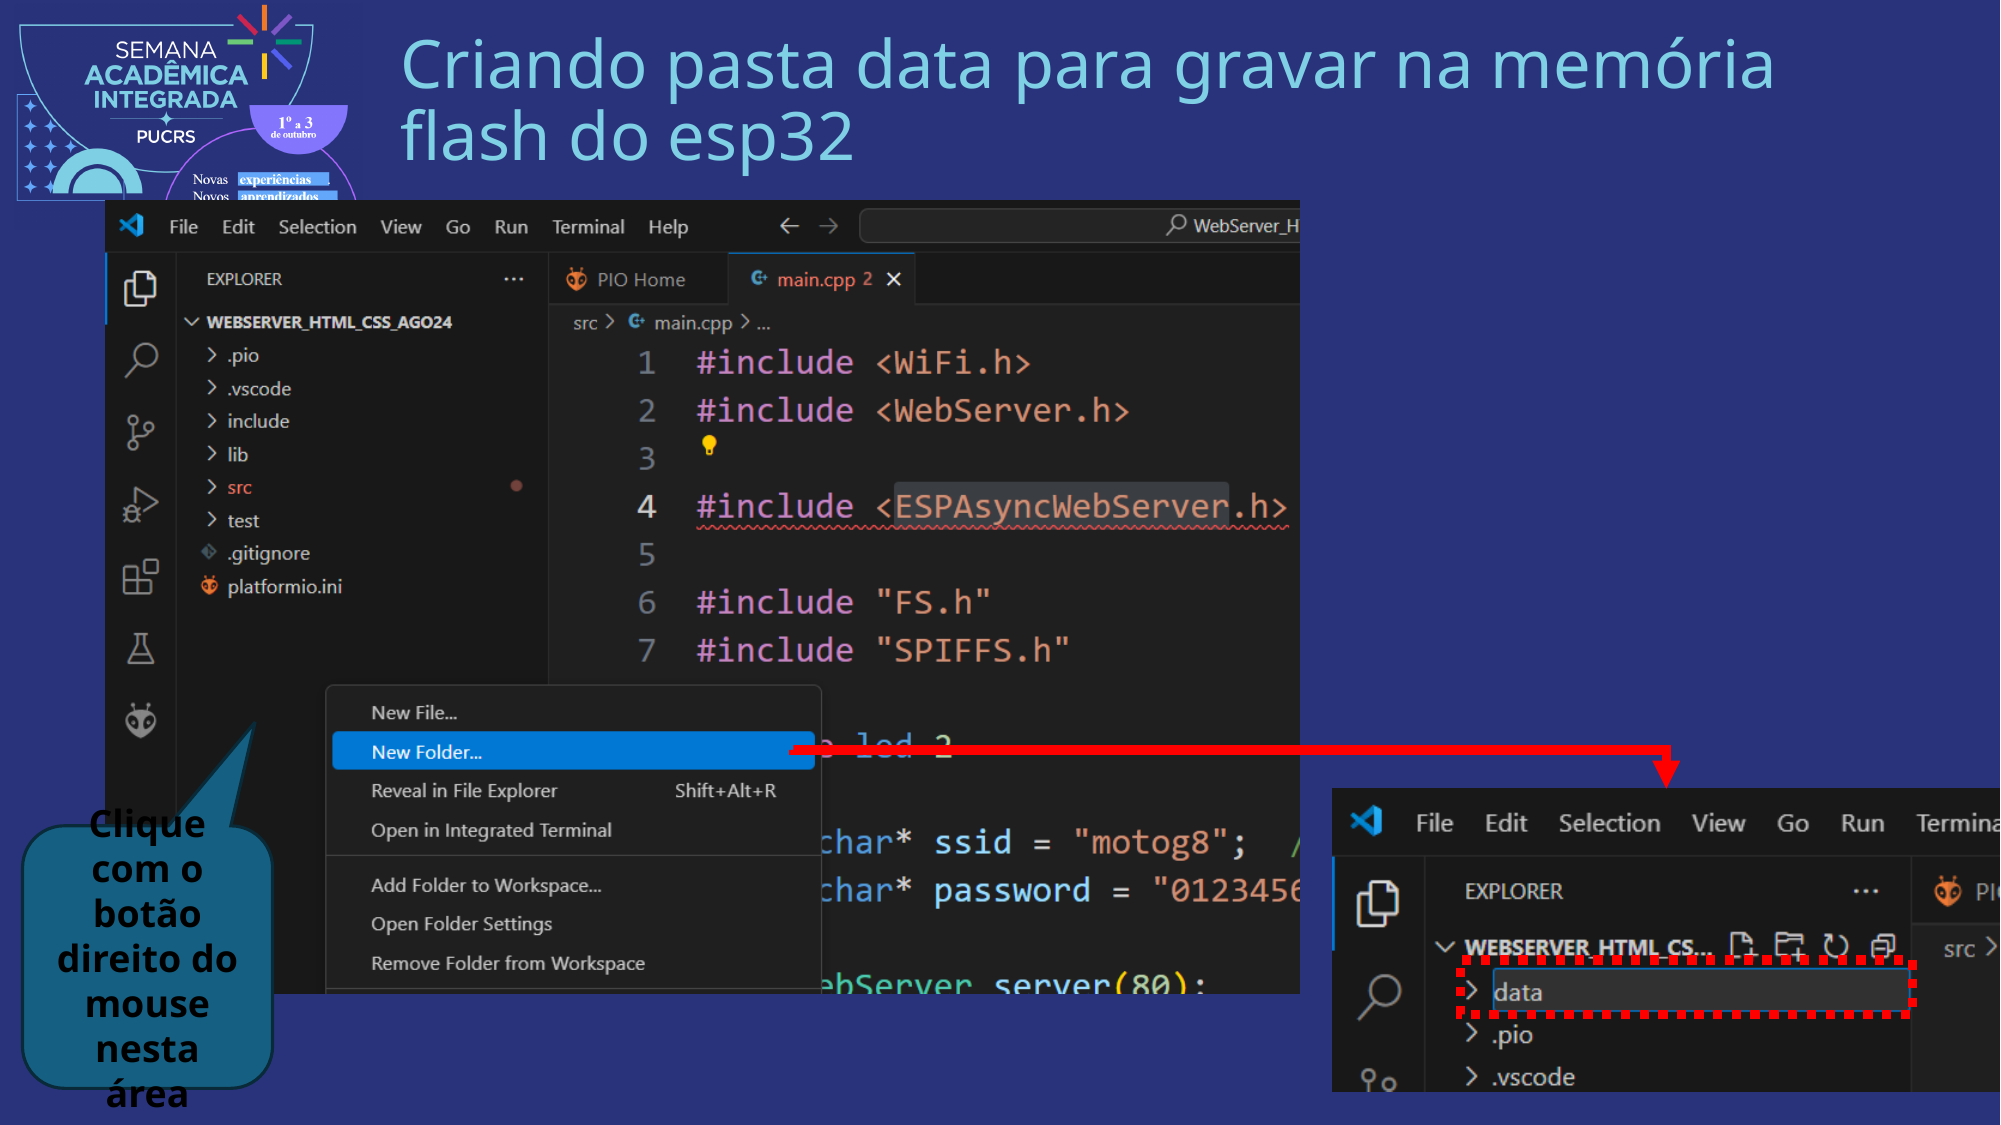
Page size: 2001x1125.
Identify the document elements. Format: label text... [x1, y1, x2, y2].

picture [1332, 788, 2000, 1093]
title Criando pasta data para gravar na memória flash do esp32 [385, 22, 1875, 183]
picture [14, 3, 1301, 994]
text_box Clique com o botão direito do mouse nesta área [20, 824, 275, 1090]
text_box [792, 749, 1667, 790]
